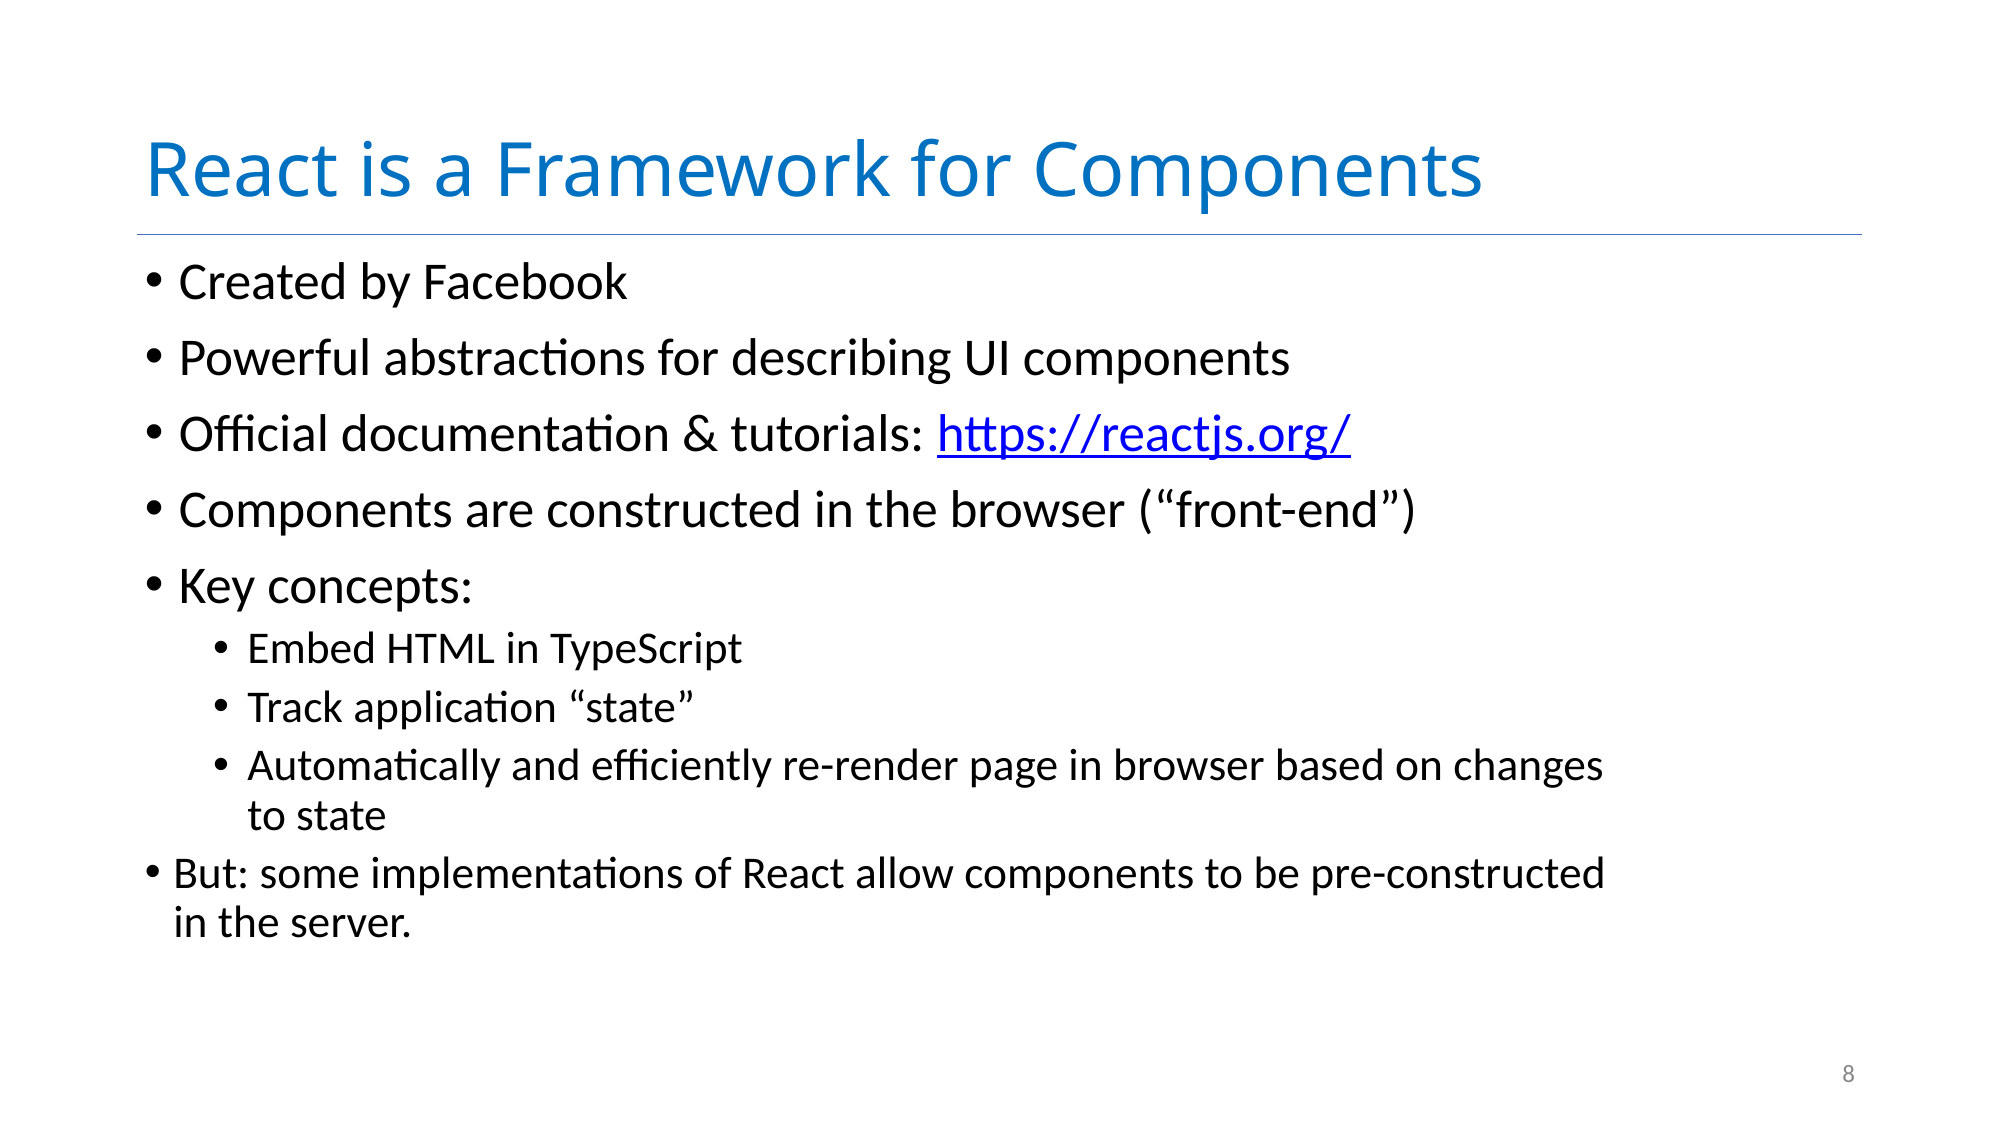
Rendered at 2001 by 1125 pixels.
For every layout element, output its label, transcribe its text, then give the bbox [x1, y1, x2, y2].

title React is a Framework for Components [136, 2, 1863, 221]
slide_number 8 [1819, 1051, 1863, 1094]
list Created by Facebook Powerful abstractions for describing UI components Official documentation & tutorials: https://reactjs.org/ Components are constructed in the browser (“front-end”) Key concepts: Embed HTML in TypeScript Track application “state” Automatically and efficiently re-render page in browser based on changes to state But: some implementations of React allow components to be pre-constructed in the server. [136, 245, 1629, 961]
